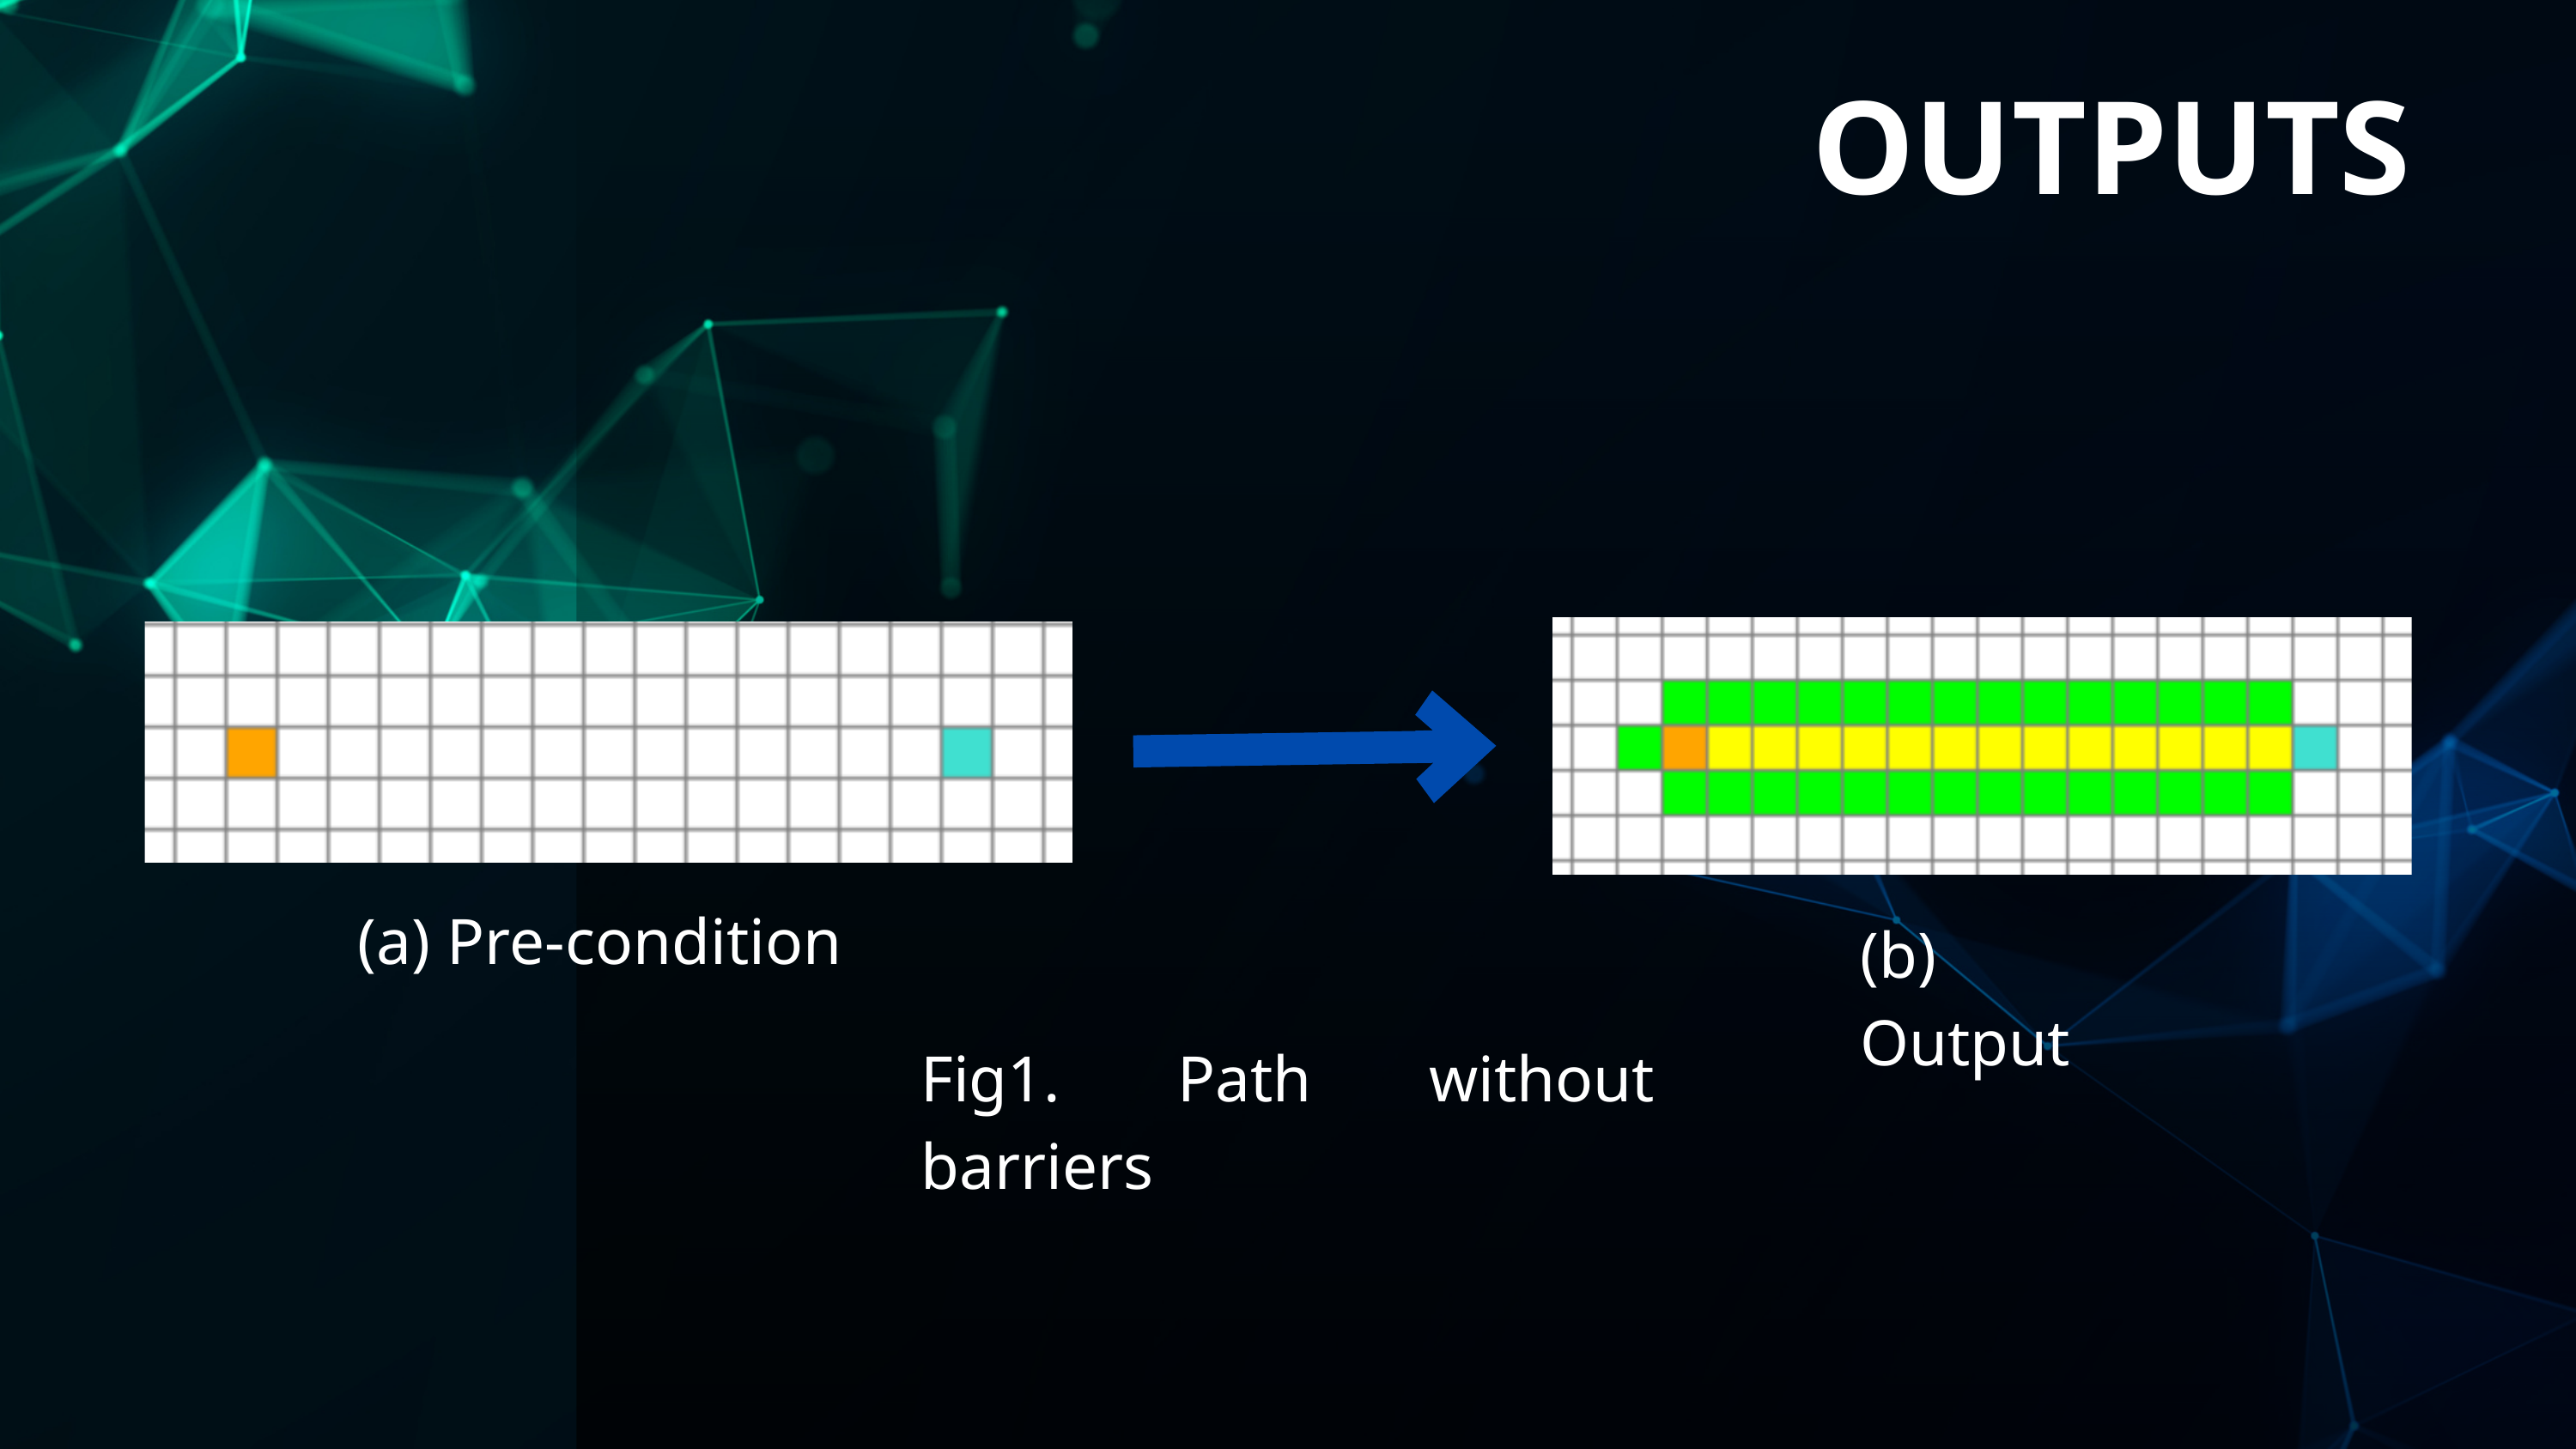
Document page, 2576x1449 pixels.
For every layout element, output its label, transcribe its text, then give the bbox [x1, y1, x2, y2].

text_box (a) Pre-condition [357, 888, 860, 977]
text_box (b) Output [1860, 902, 2161, 1079]
text_box [0, 0, 576, 1449]
text_box Fig1. Path without barriers [920, 1026, 1656, 1203]
text_box [144, 621, 1072, 863]
text_box [1552, 617, 2412, 875]
text_box [576, 0, 2576, 1449]
text_box OUTPUTS [1812, 74, 2576, 221]
